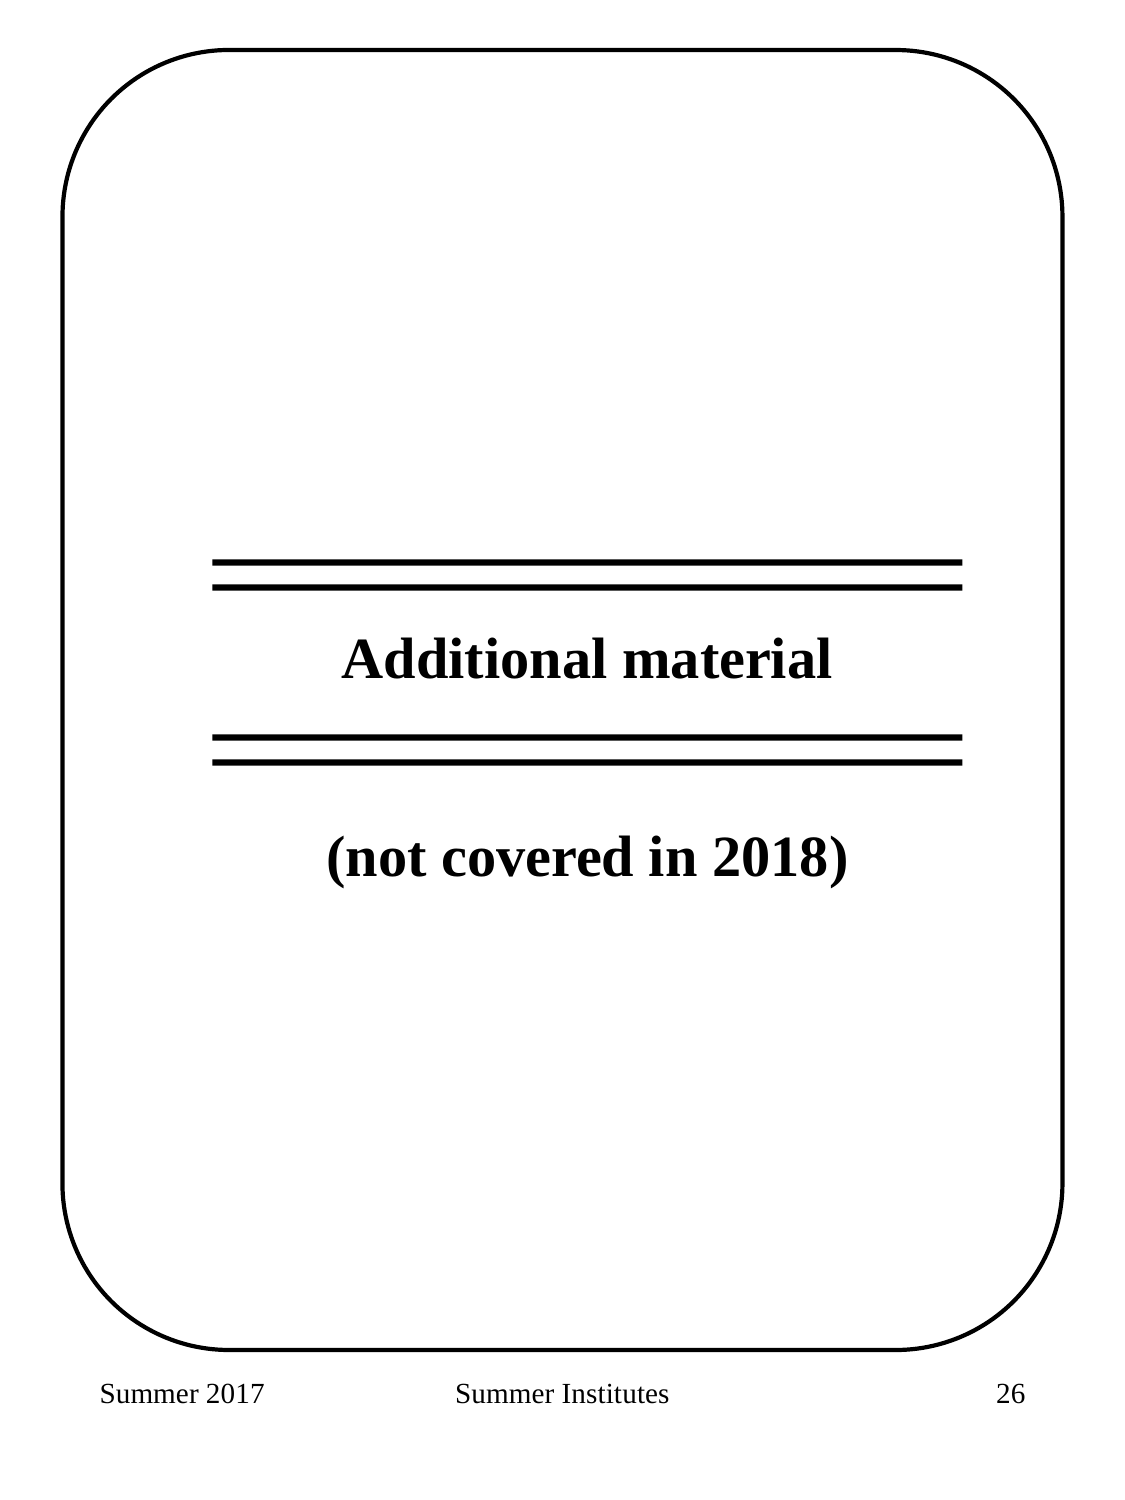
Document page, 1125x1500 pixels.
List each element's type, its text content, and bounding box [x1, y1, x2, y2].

slide_number Summer 2017 [84, 1366, 319, 1467]
footer Summer Institutes [384, 1366, 741, 1467]
text_box Additional material (not covered in 2018) [225, 738, 950, 762]
text_box Additional material (not covered in 2018) [225, 763, 950, 896]
text_box Additional material (not covered in 2018) [225, 612, 950, 737]
slide_number 159 [806, 1366, 1041, 1467]
